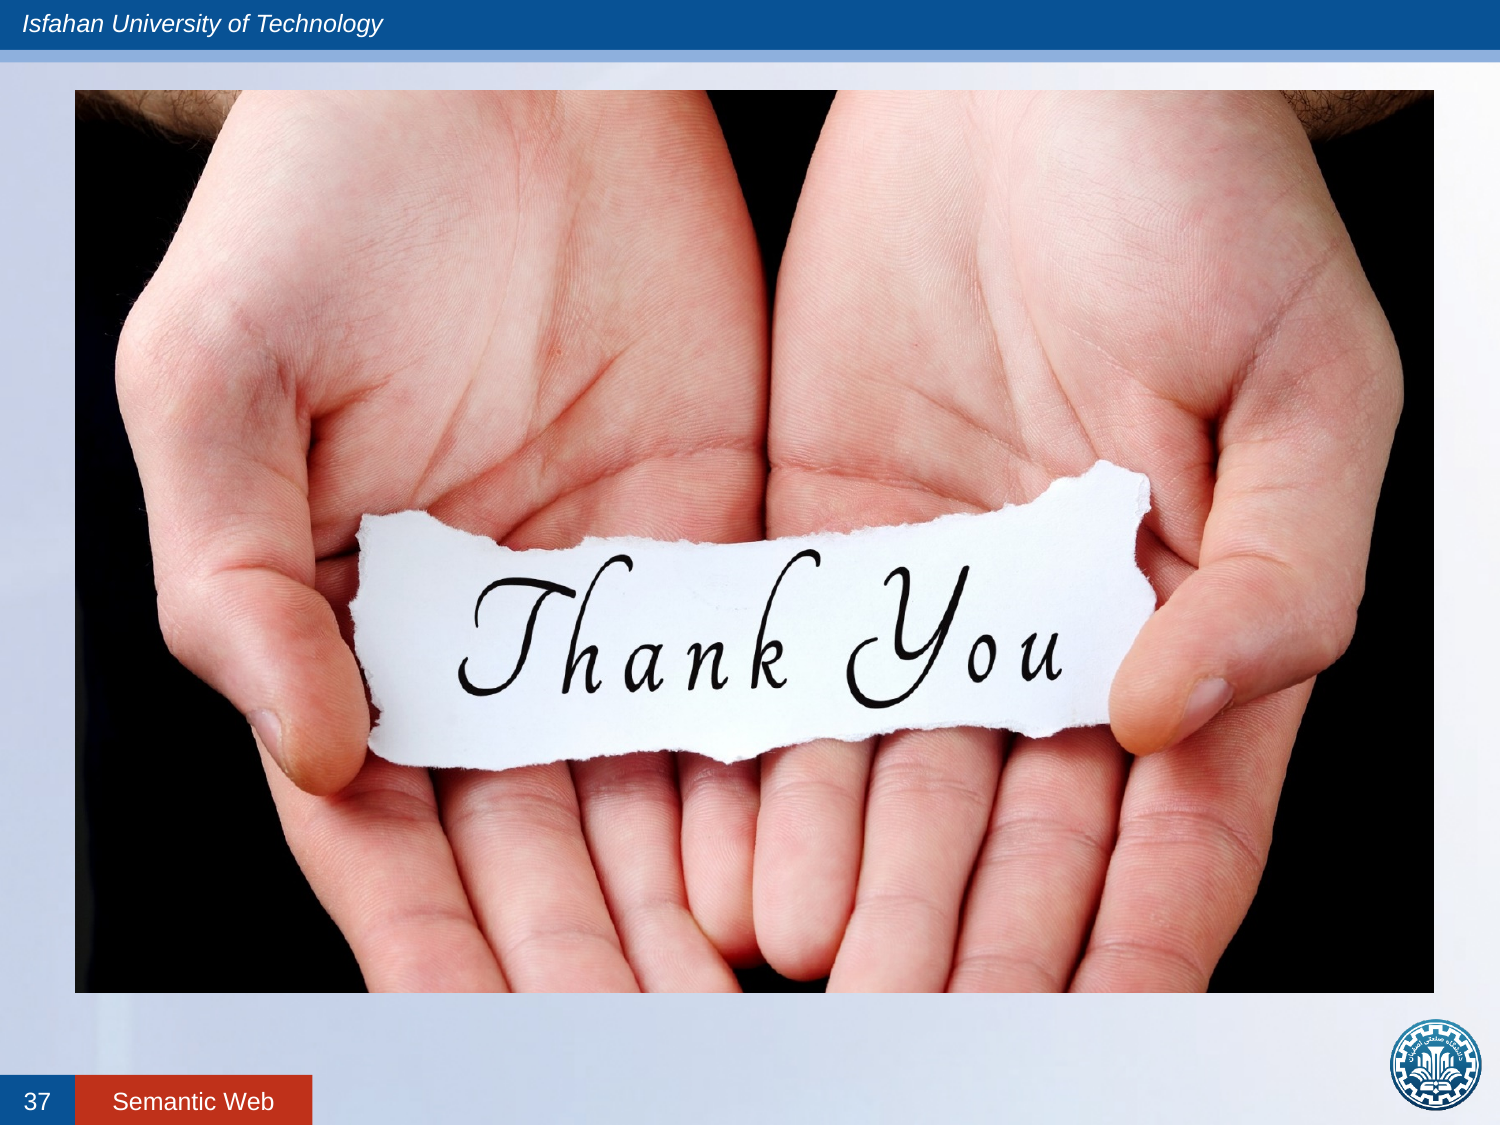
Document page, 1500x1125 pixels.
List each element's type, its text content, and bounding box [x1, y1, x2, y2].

footer Semantic Web [75, 1074, 313, 1125]
slide_number 37 [0, 1074, 75, 1125]
picture [0, 63, 1500, 1125]
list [74, 89, 1434, 993]
